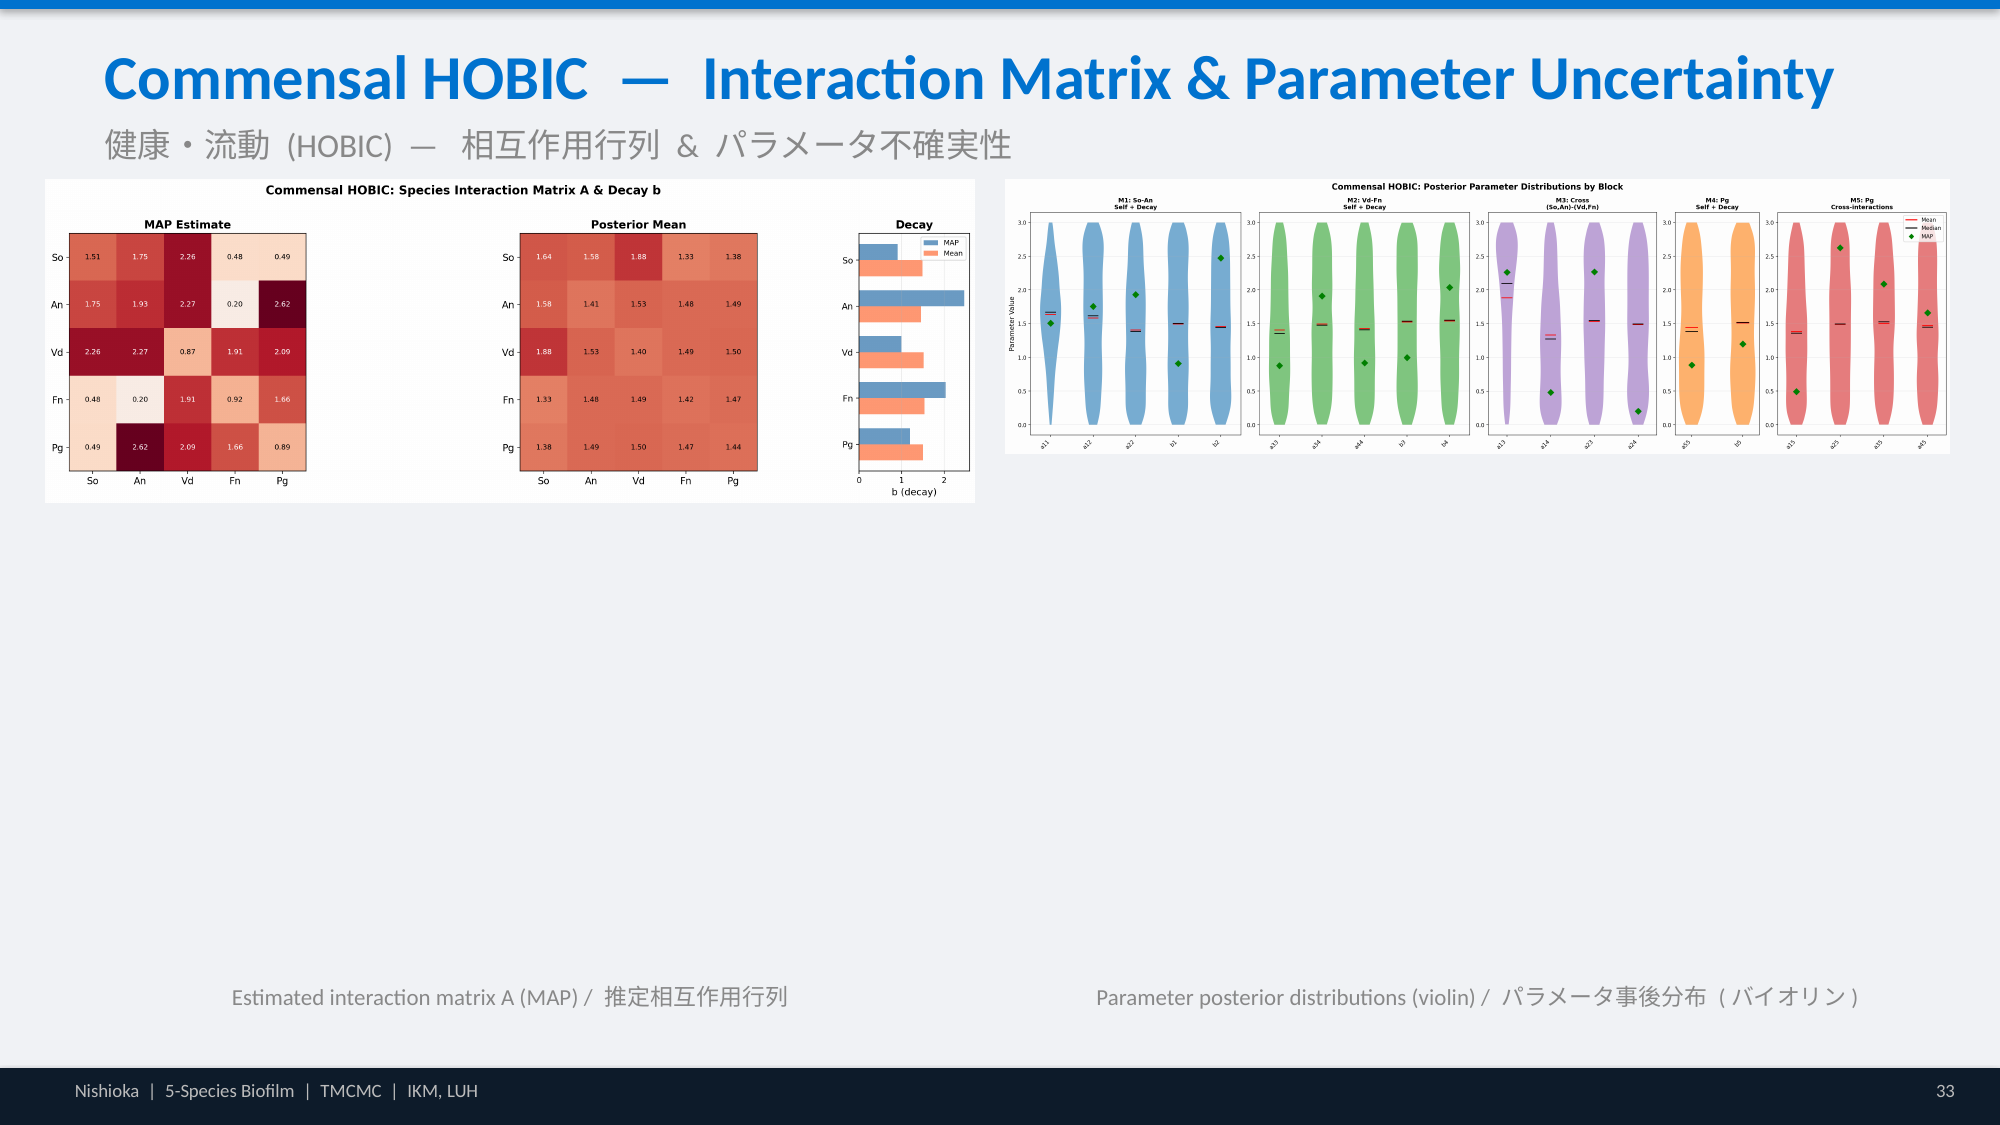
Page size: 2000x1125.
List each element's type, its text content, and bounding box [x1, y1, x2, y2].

text_box 33 [1819, 1071, 1970, 1119]
text_box Commensal HOBIC — Interaction Matrix & Parameter Uncertainty [89, 29, 1890, 116]
text_box Parameter posterior distributions (violin) / パラメータ事後分布 (バイオリン) [1004, 974, 1950, 1035]
text_box [0, 1067, 2000, 1125]
picture [44, 179, 976, 504]
picture [1004, 179, 1951, 454]
text_box Nishioka | 5-Species Biofilm | TMCMC | IKM, LUH [59, 1071, 1260, 1119]
text_box 健康・流動 (HOBIC) — 相互作用行列 & パラメータ不確実性 [89, 116, 1890, 170]
text_box [0, 0, 2000, 10]
text_box Estimated interaction matrix A (MAP) / 推定相互作用行列 [44, 974, 975, 1035]
